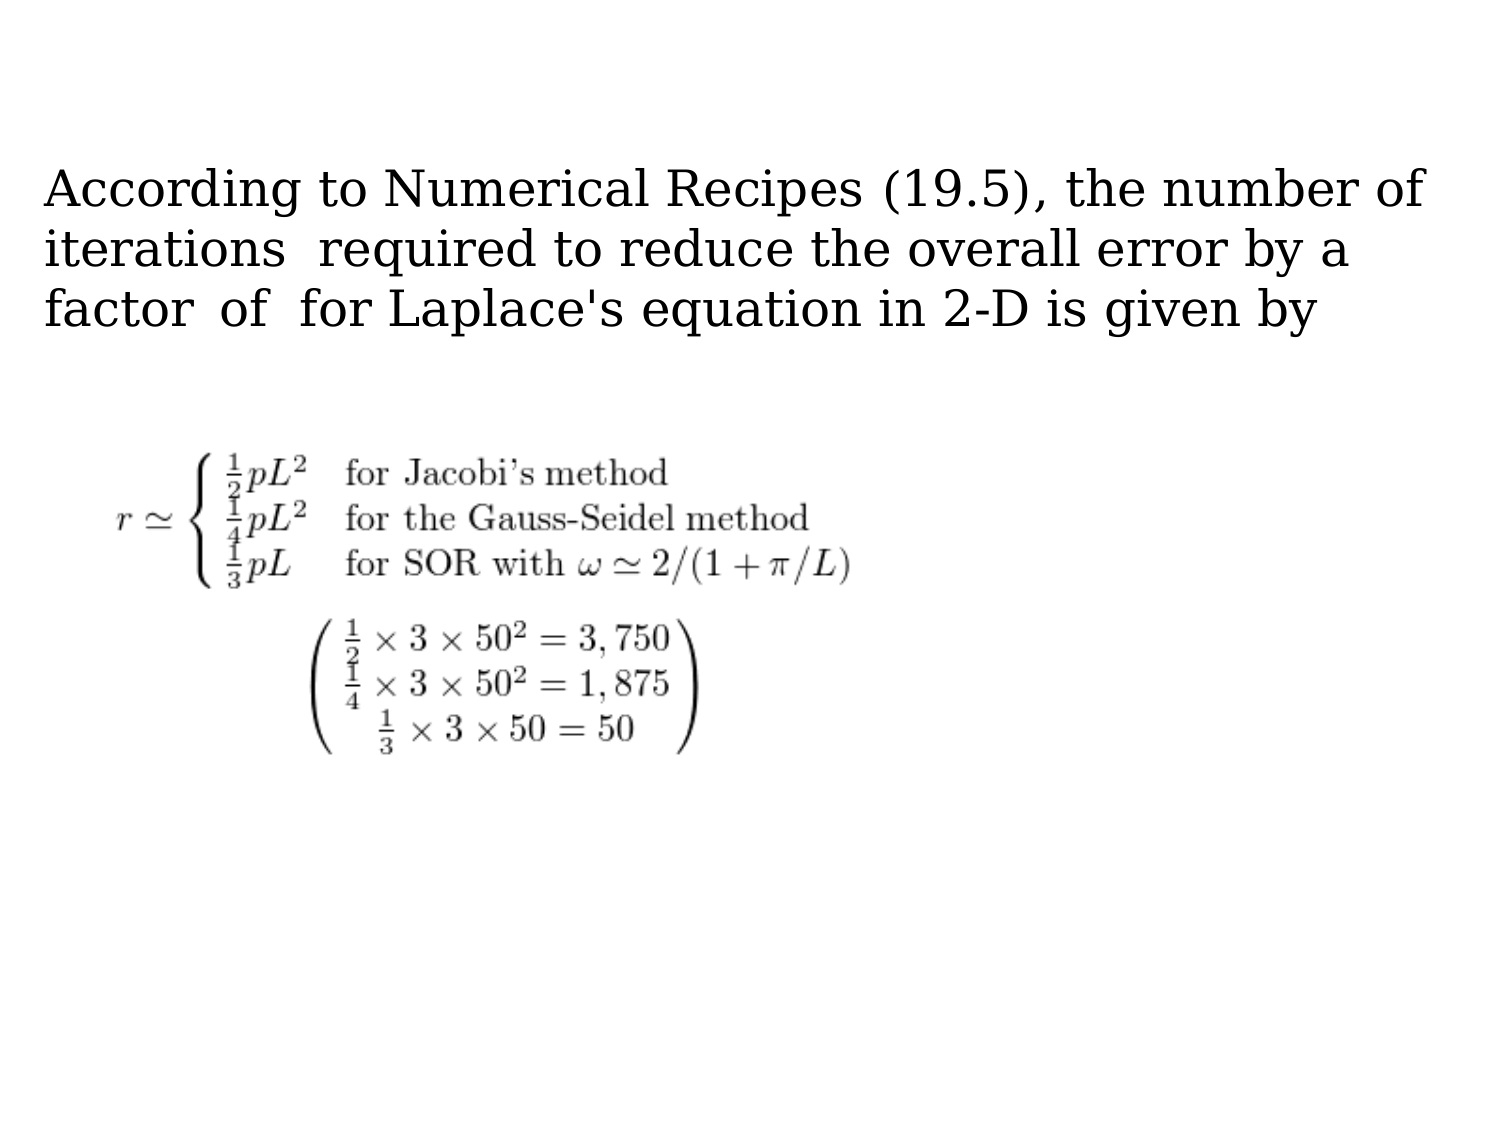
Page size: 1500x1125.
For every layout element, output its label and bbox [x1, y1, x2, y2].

picture [88, 444, 857, 766]
